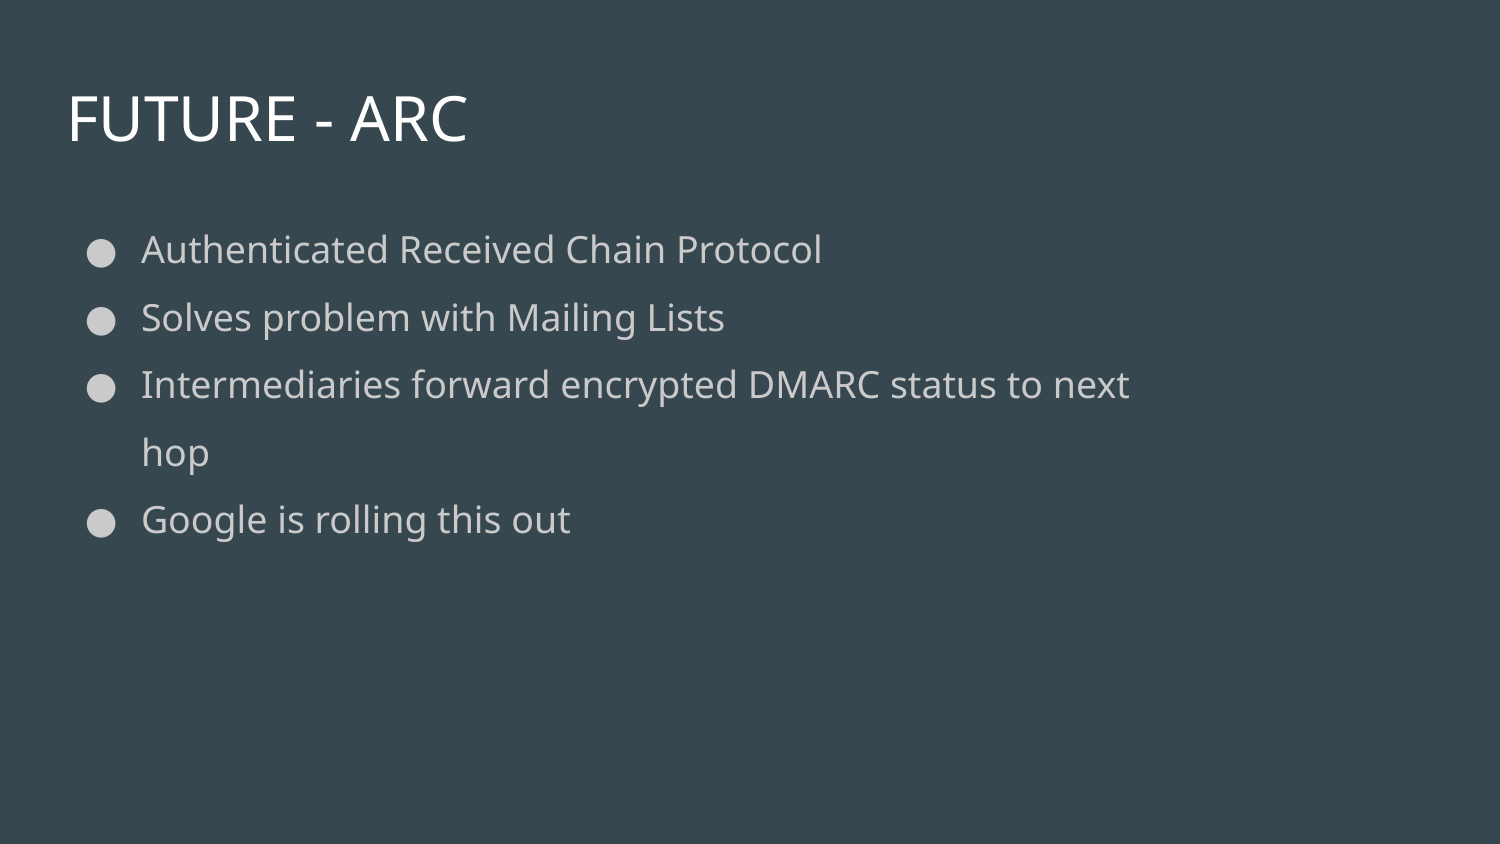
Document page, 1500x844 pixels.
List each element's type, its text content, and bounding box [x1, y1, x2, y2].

list Authenticated Received Chain Protocol Solves problem with Mailing Lists Intermediaries forward encrypted DMARC status to next hop Google is rolling this out [51, 189, 1209, 690]
title FUTURE - ARC [51, 63, 1449, 158]
